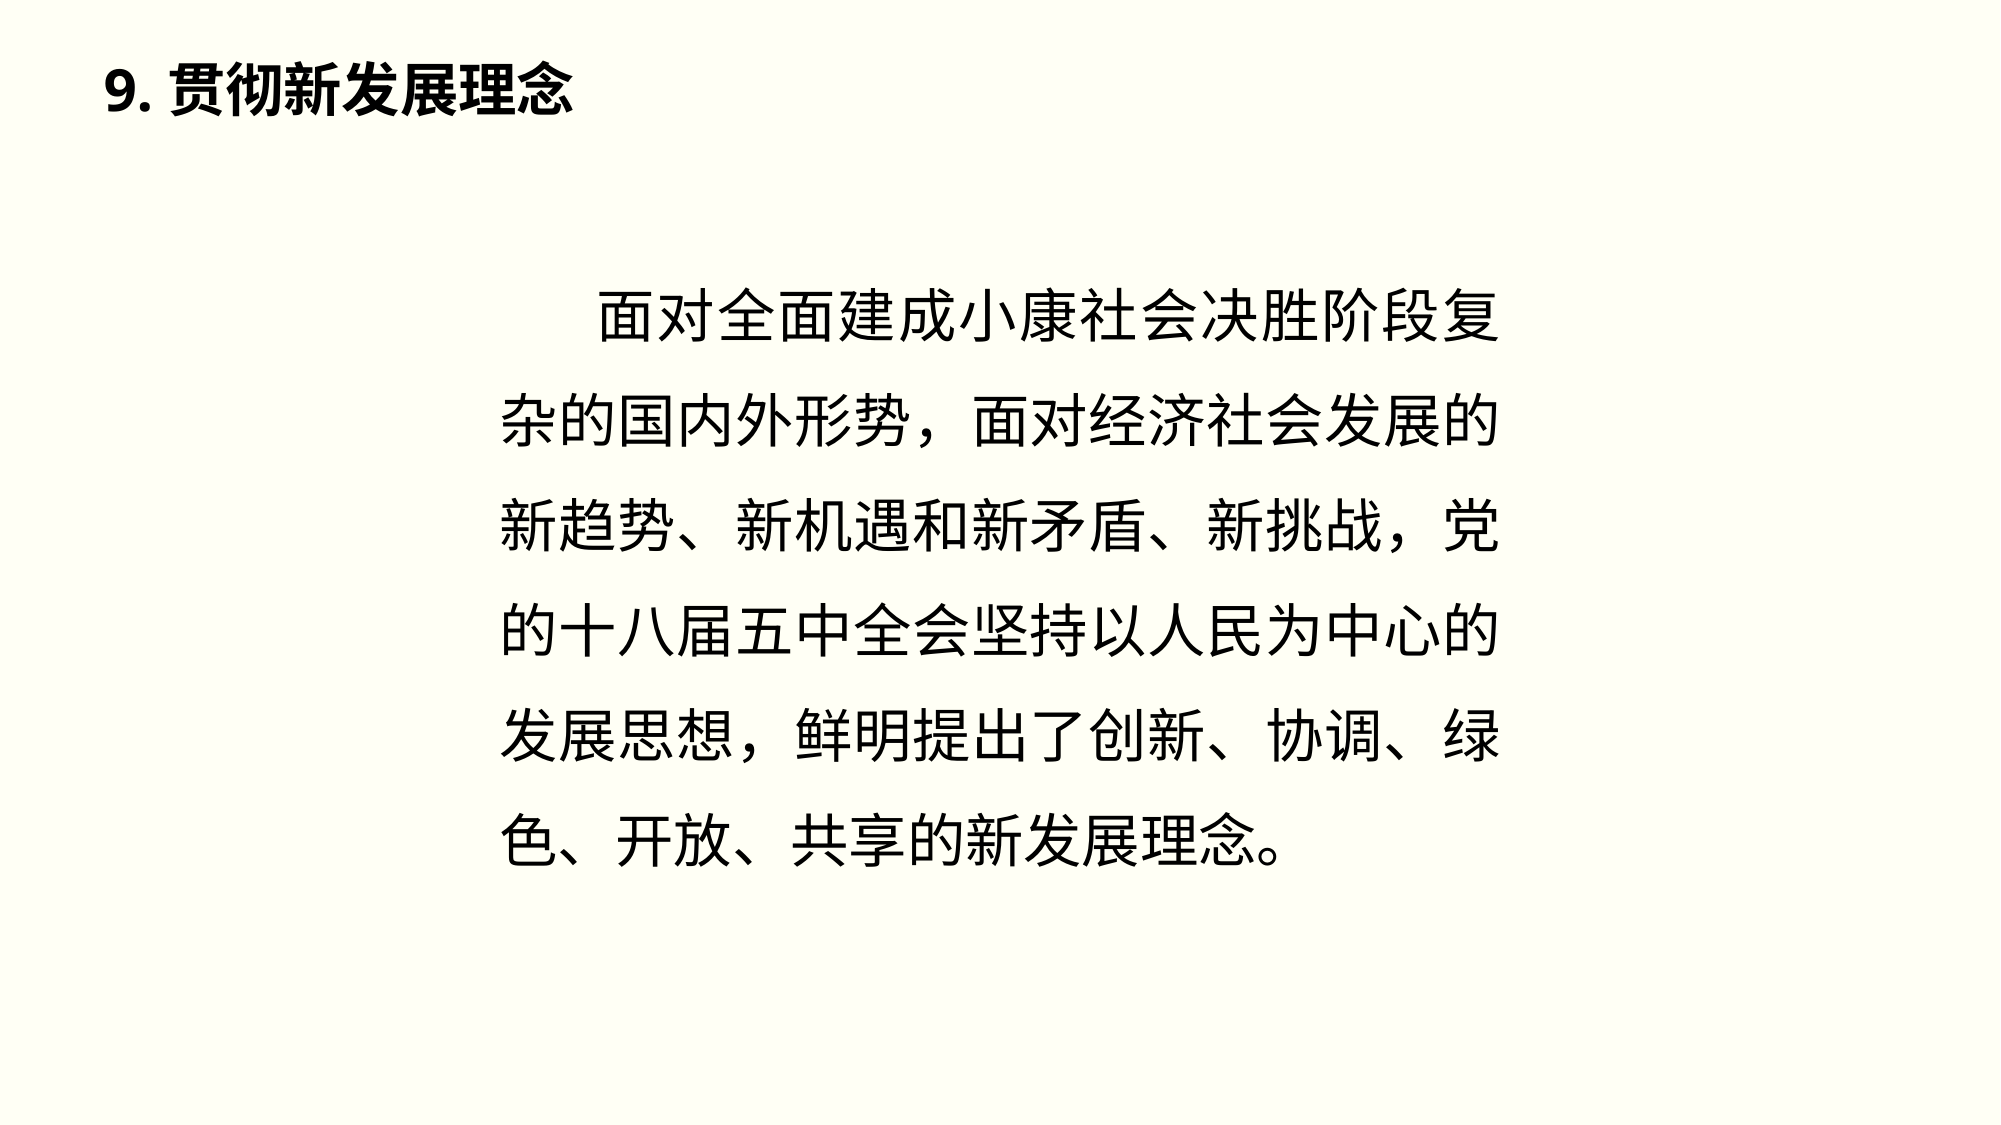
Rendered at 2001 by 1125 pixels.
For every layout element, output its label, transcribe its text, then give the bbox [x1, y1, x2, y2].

text_box 面对全面建成小康社会决胜阶段复杂的国内外形势，面对经济社会发展的新趋势、新机遇和新矛盾、新挑战，党的十八届五中全会坚持以人民为中心的发展思想，鲜明提出了创新、协调、绿色、开放、共享的新发展理念。 [484, 236, 1516, 882]
text_box 9.贯彻新发展理念 [88, 45, 923, 131]
